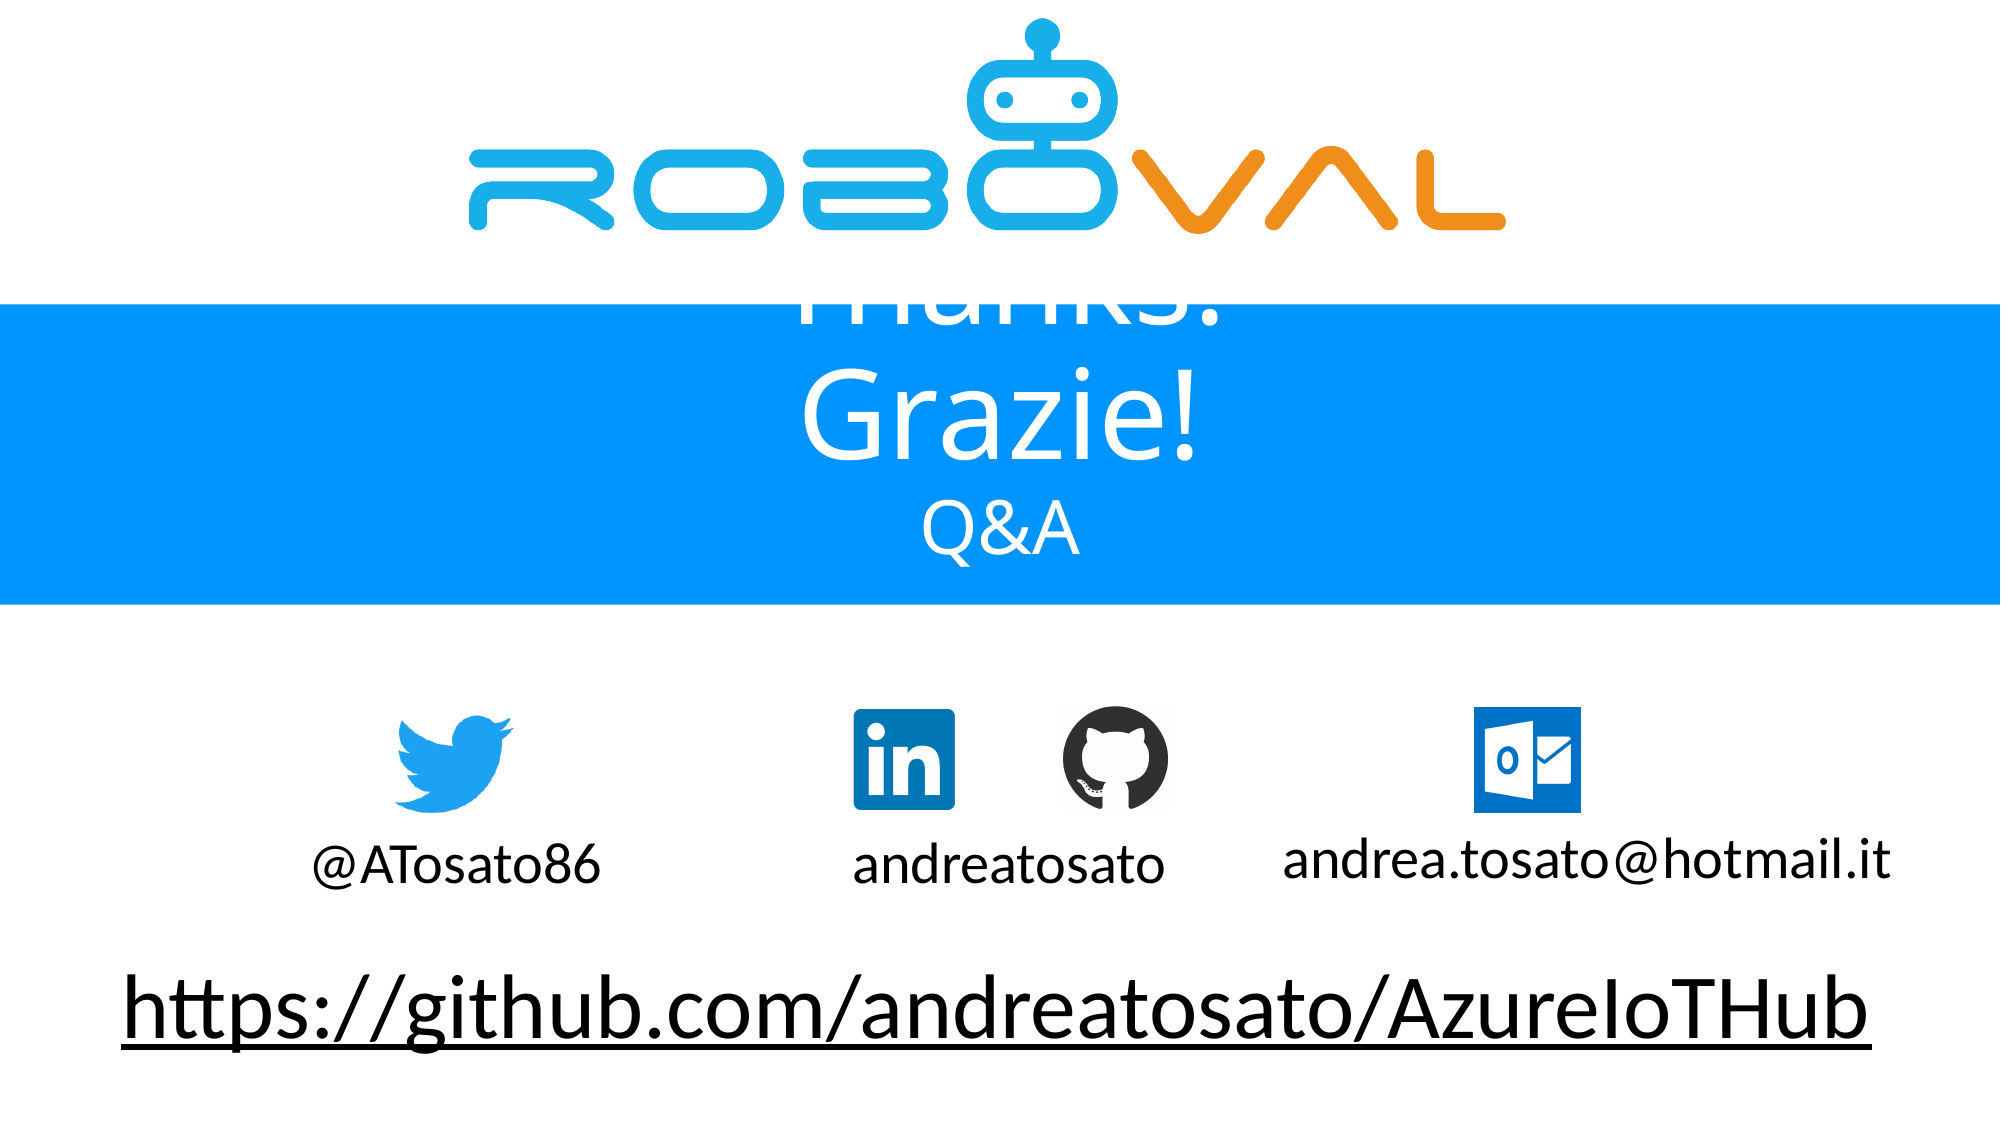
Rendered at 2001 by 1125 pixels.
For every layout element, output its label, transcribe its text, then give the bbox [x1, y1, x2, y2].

picture [1061, 704, 1171, 813]
text_box https://github.com/andreatosato/AzureIoTHub [106, 939, 1908, 1064]
text_box andrea.tosato@hotmail.it [1267, 812, 1946, 898]
picture [1474, 707, 1581, 813]
picture [393, 715, 514, 813]
text_box andreatosato [837, 817, 1182, 903]
picture [831, 687, 978, 833]
picture [469, 18, 1506, 234]
text_box @ATosato86 [293, 817, 631, 903]
